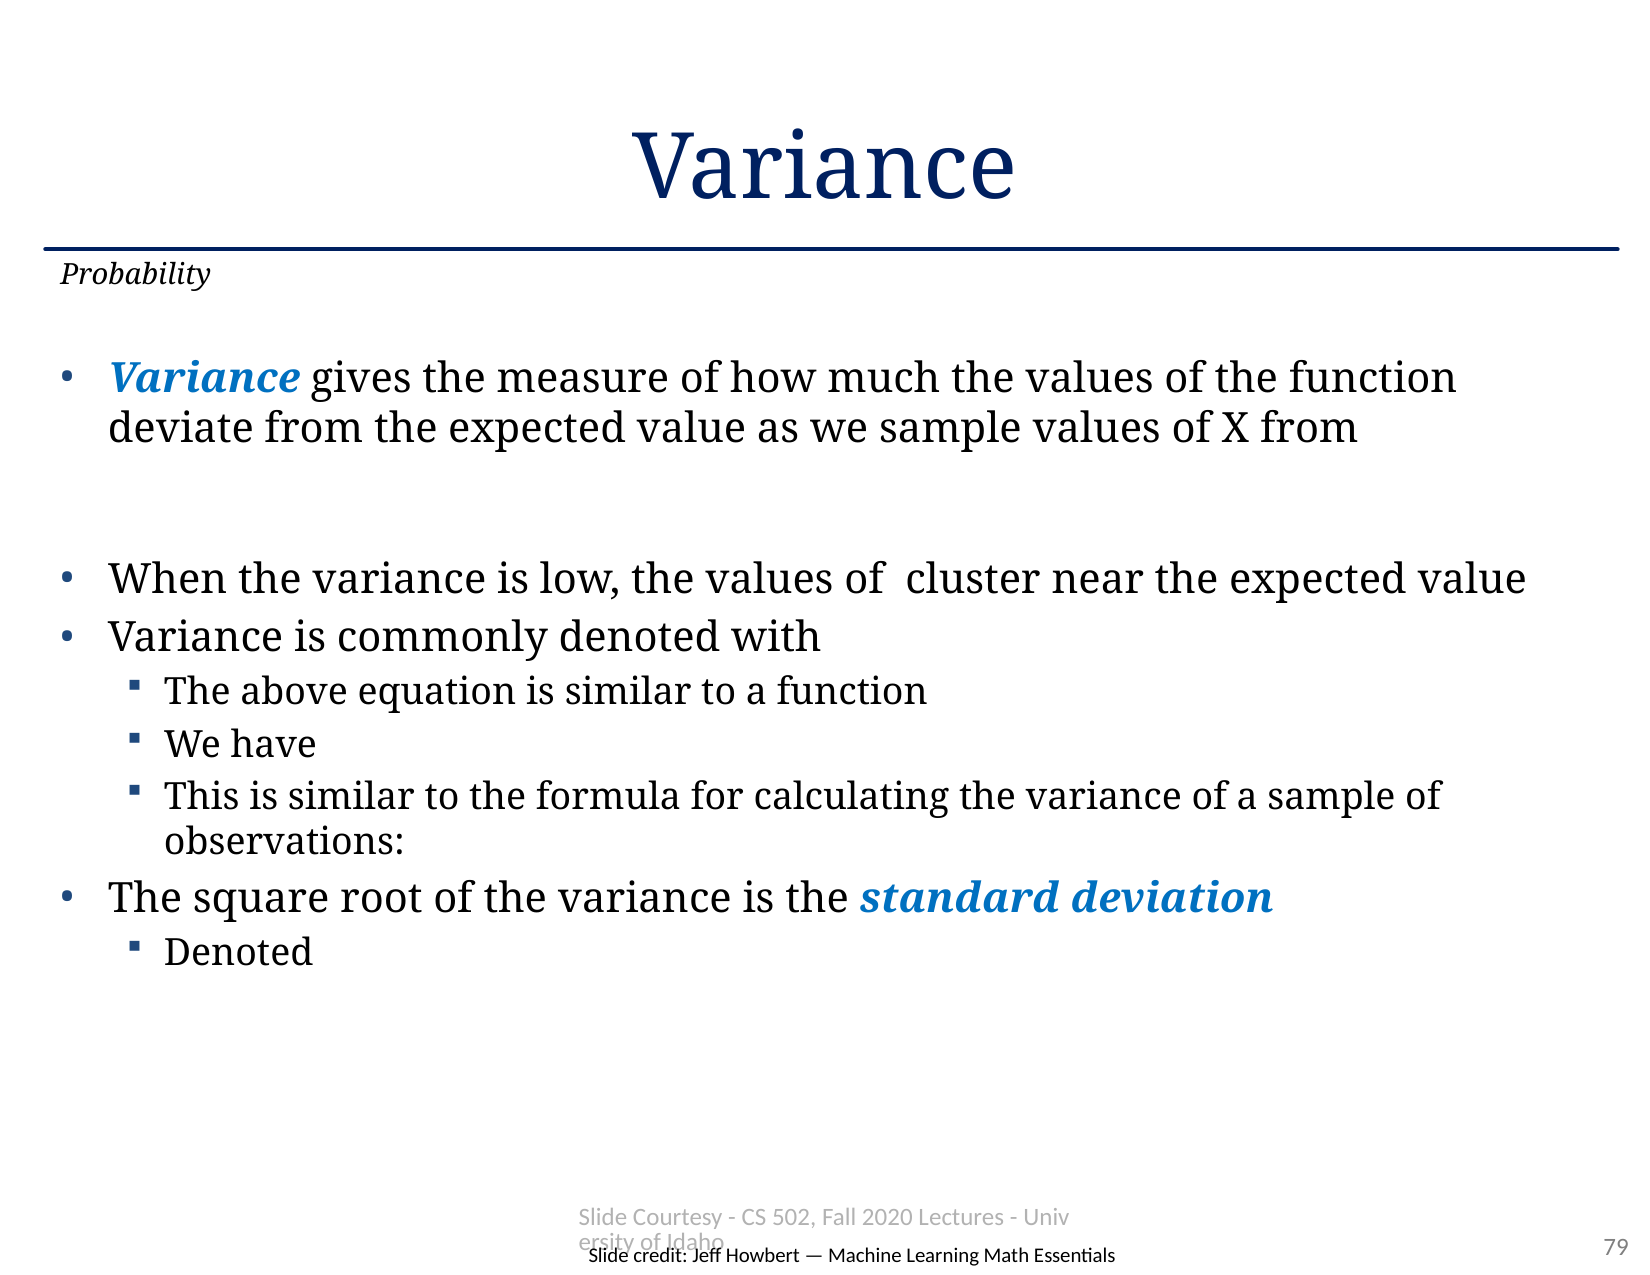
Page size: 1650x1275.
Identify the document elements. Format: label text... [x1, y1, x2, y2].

footer Slide Courtesy - CS 502, Fall 2020 Lectures - University of Idaho [563, 1181, 1087, 1250]
list Probability [45, 247, 1062, 306]
title Variance [0, 75, 1650, 248]
text_box Slide credit: Jeff Howbert — Machine Learning Math Essentials [139, 1234, 1570, 1275]
